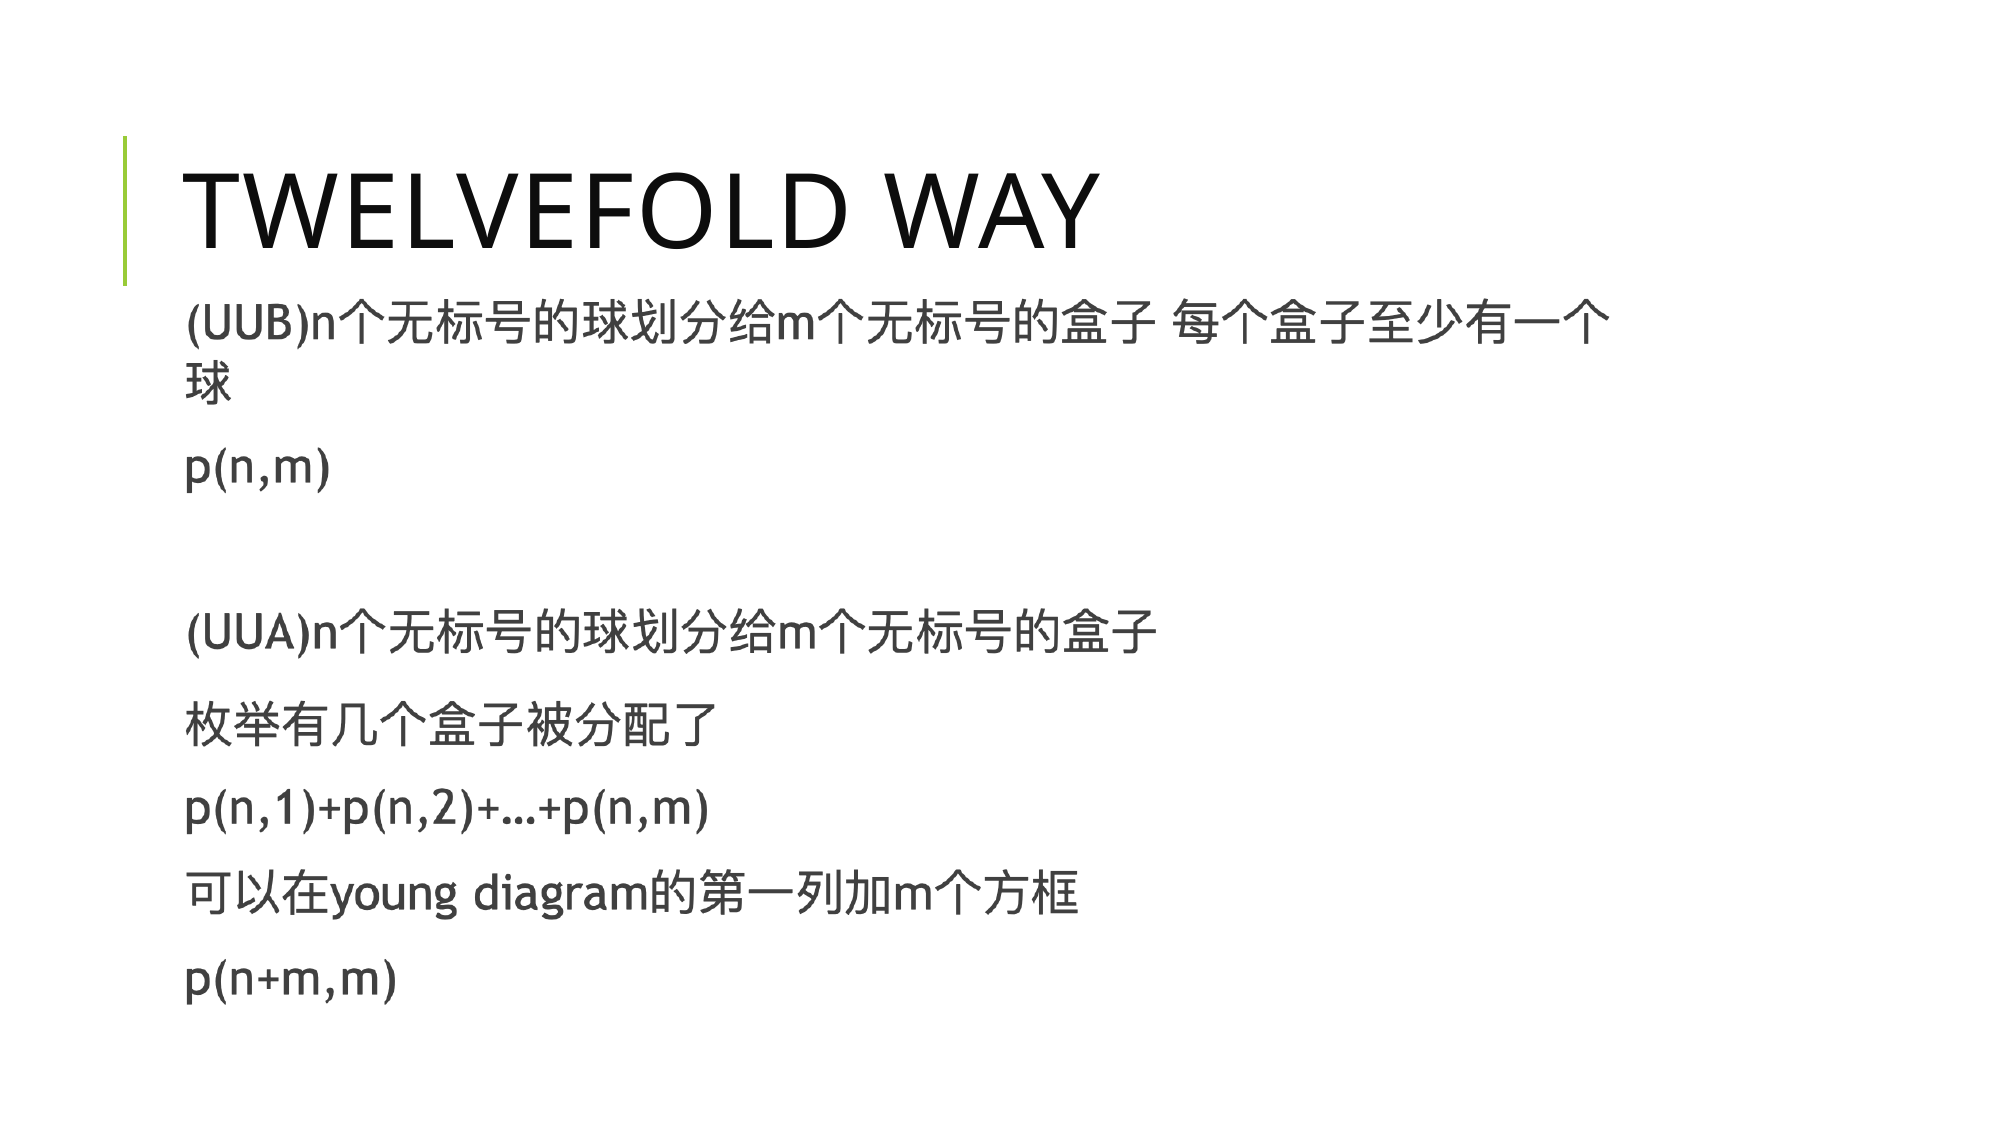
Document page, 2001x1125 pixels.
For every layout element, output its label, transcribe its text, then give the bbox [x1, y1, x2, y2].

picture [167, 277, 1625, 1036]
title Twelvefold way [167, 96, 1763, 342]
